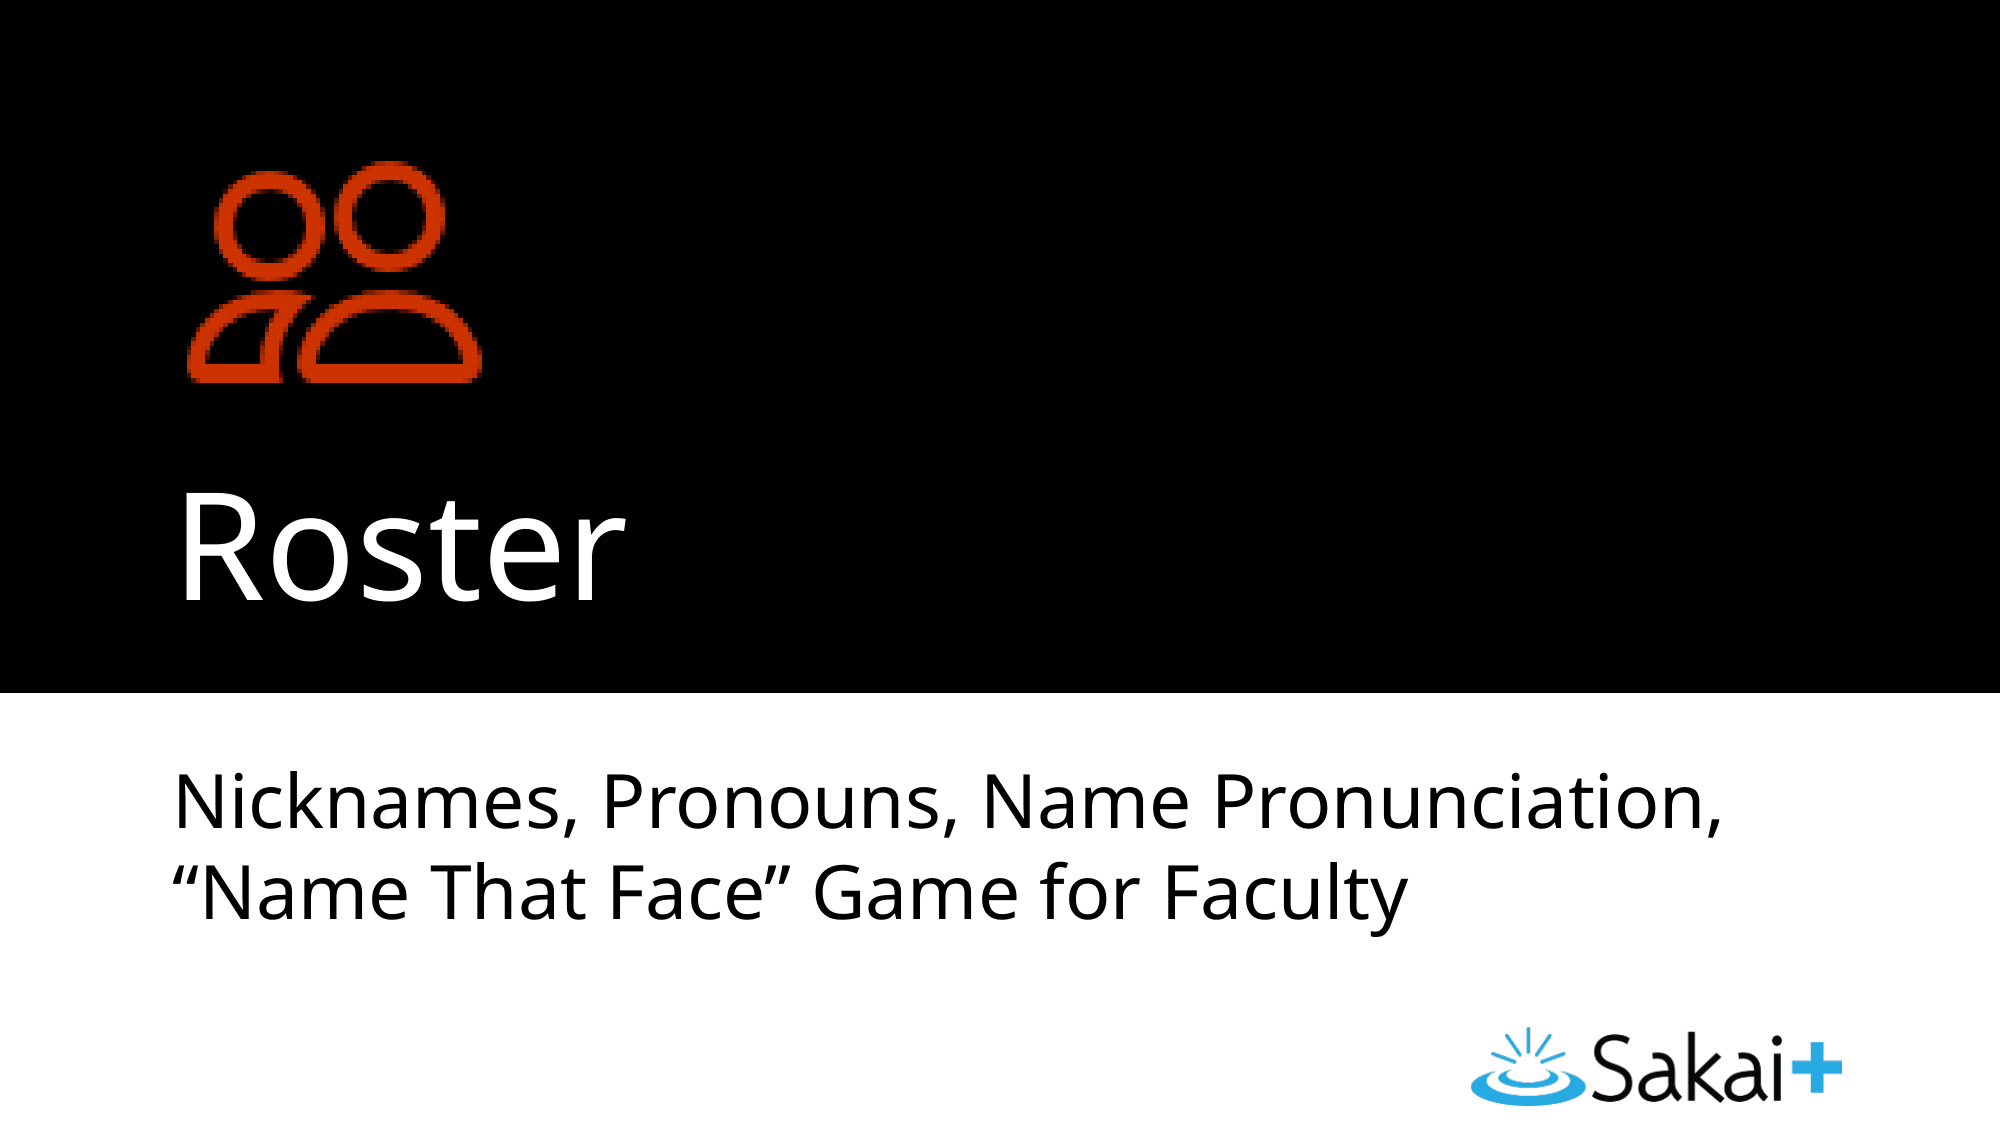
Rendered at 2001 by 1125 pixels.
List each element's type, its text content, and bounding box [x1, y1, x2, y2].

picture [1471, 1027, 1842, 1106]
list Nicknames, Pronouns, Name Pronunciation, “Name That Face” Game for Faculty [157, 745, 1842, 999]
picture [187, 125, 482, 420]
title Roster [157, 126, 1842, 641]
